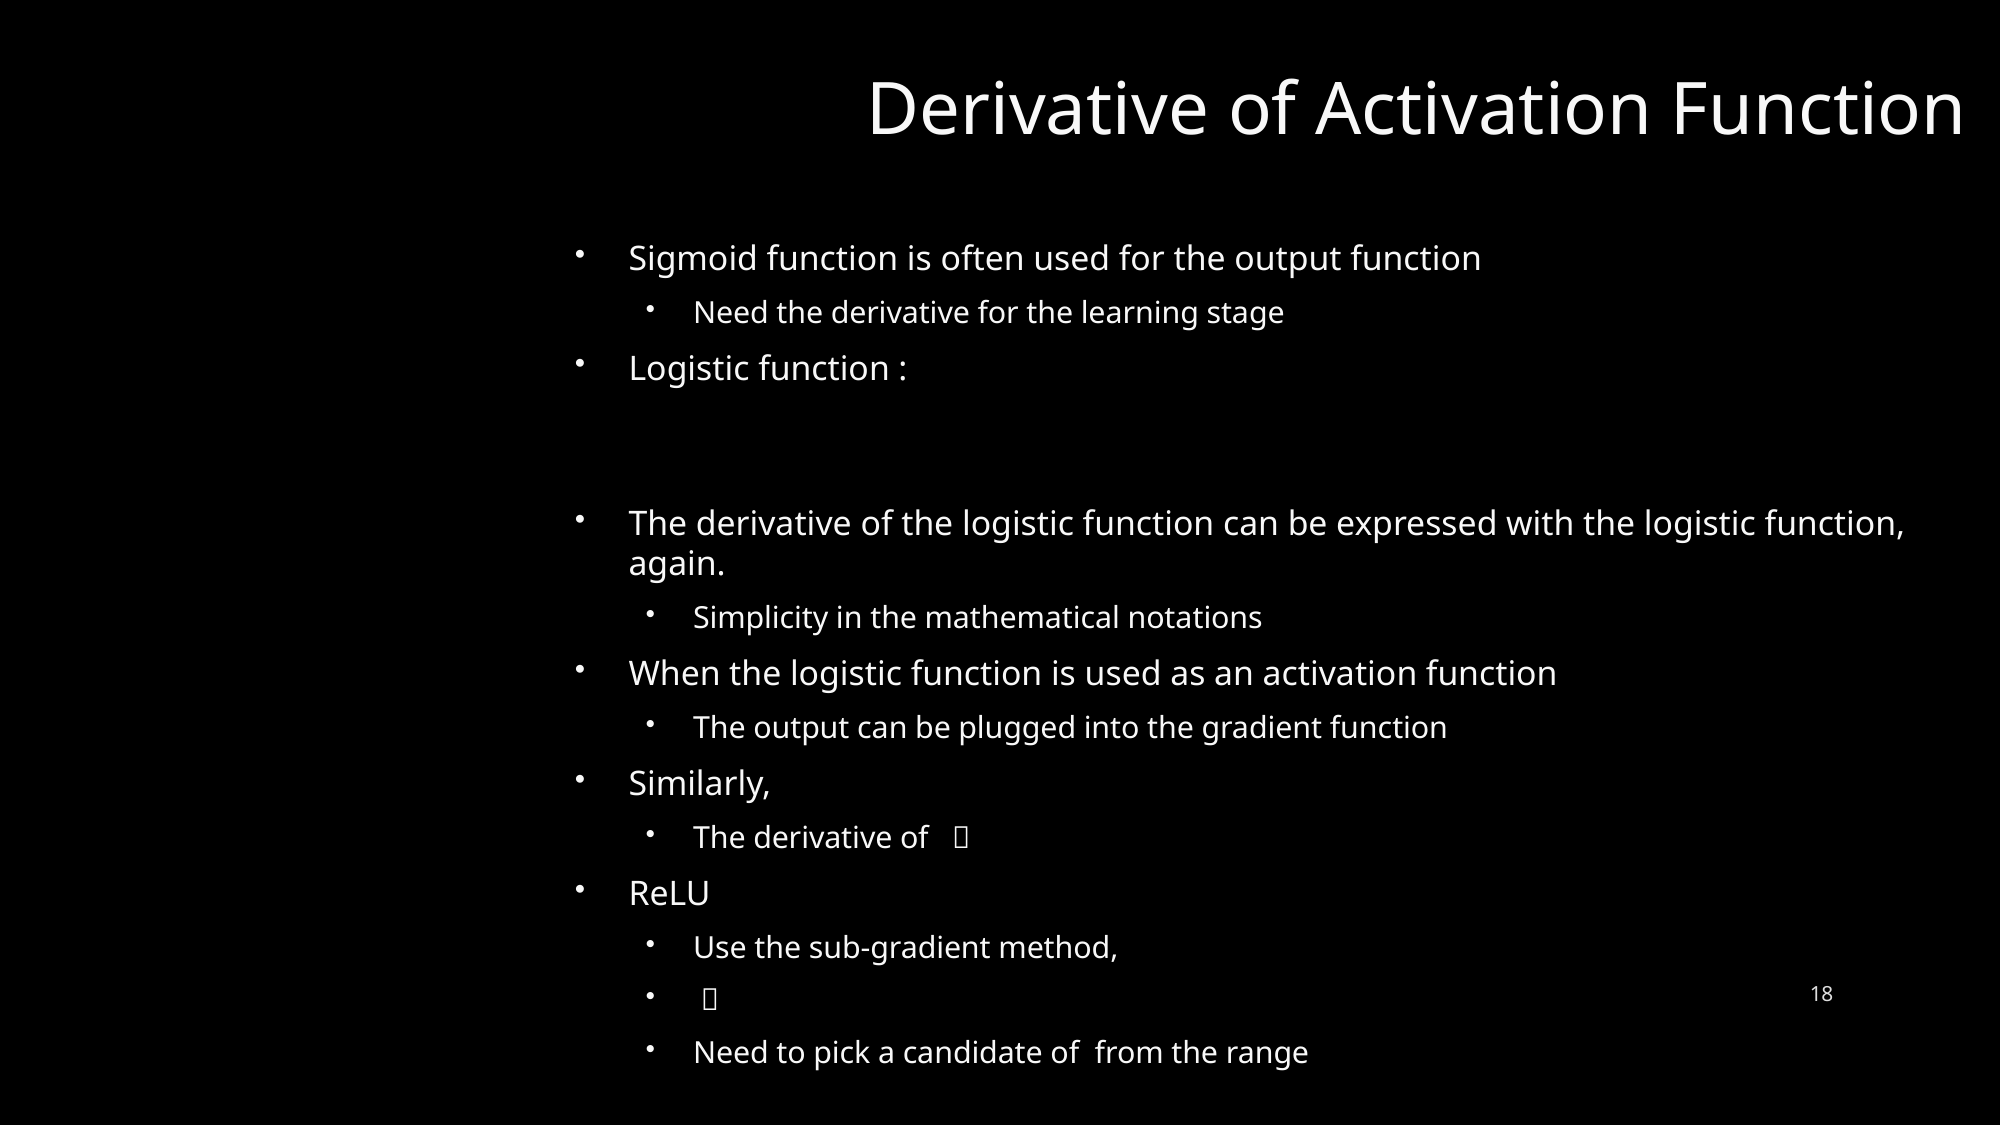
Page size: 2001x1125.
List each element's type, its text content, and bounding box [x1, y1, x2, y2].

slide_number 18 [1724, 965, 1849, 1025]
title Derivative of Activation Function [849, 45, 1984, 167]
